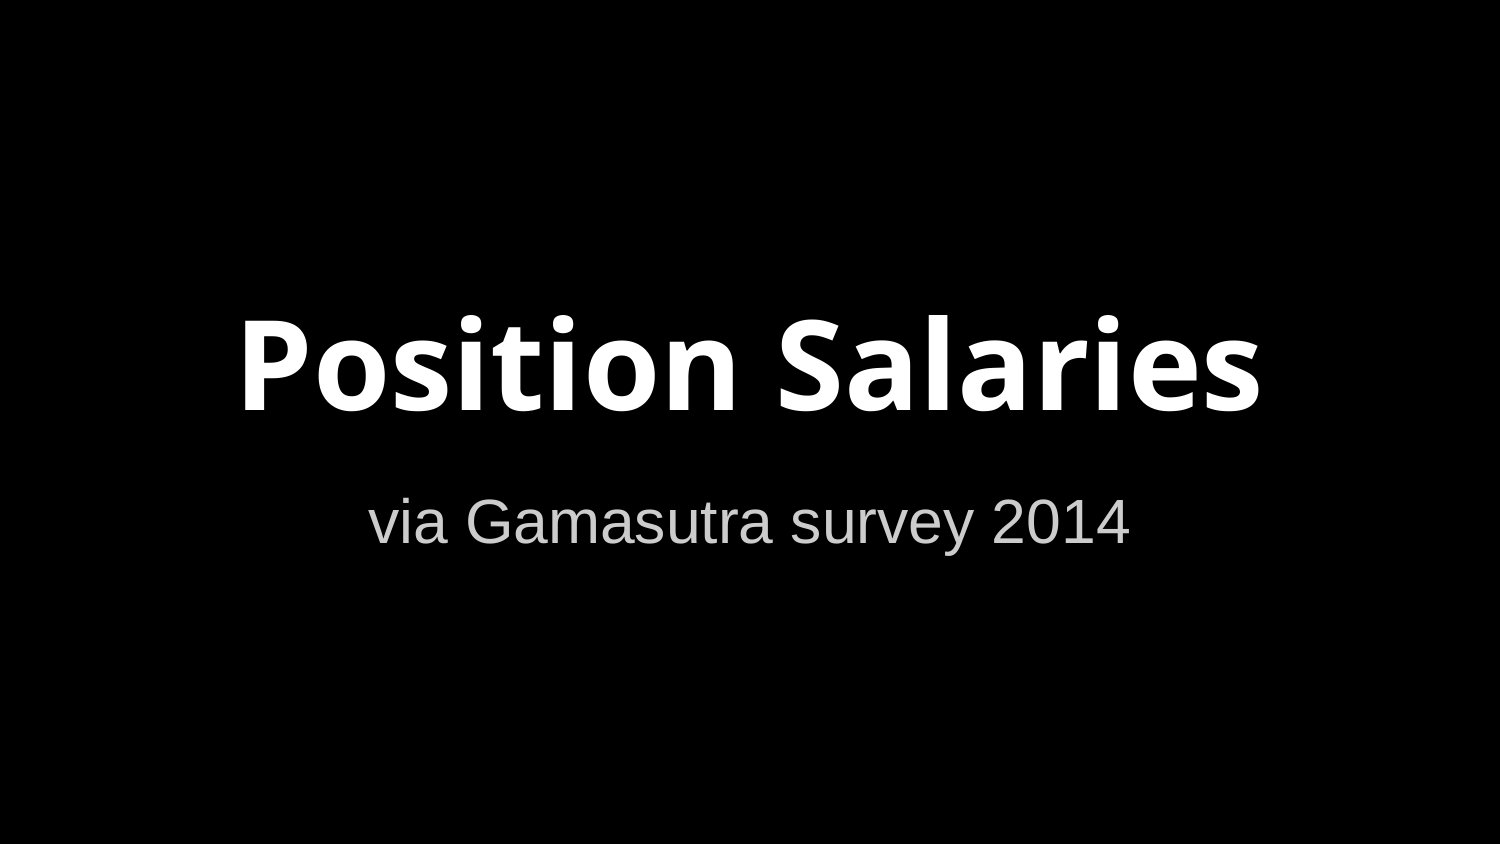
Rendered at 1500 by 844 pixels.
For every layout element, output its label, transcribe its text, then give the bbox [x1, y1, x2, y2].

title Position Salaries [112, 259, 1388, 450]
subtitle via Gamasutra survey 2014 [112, 465, 1388, 595]
